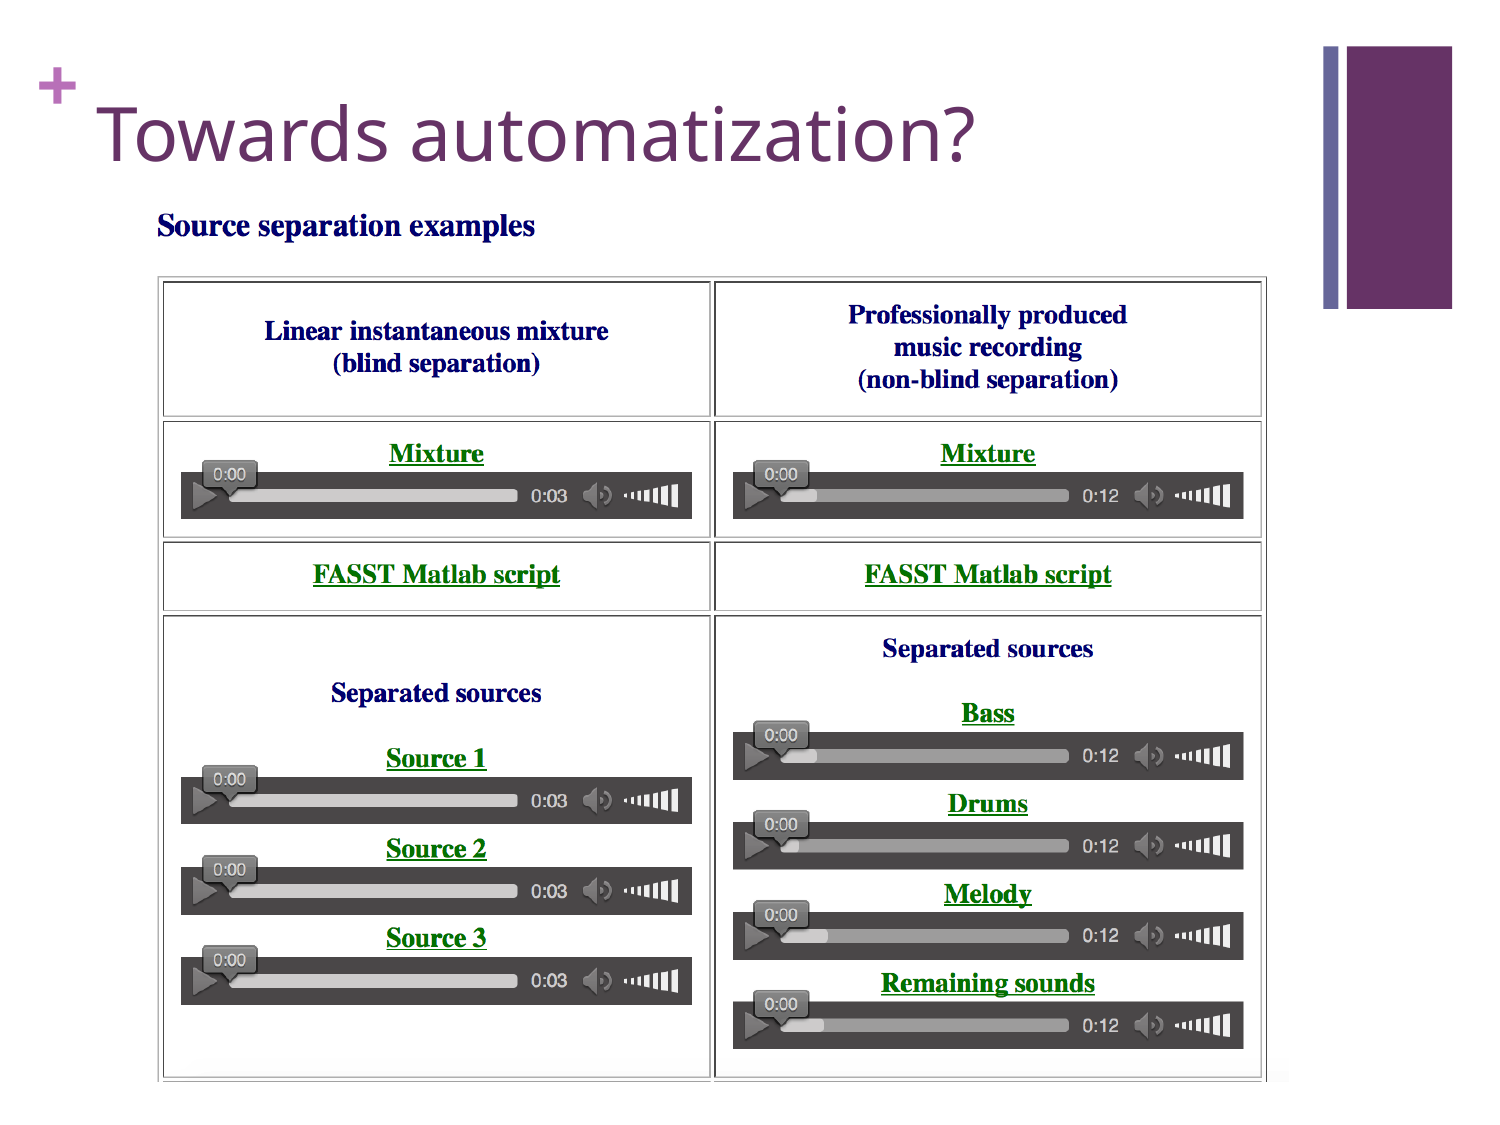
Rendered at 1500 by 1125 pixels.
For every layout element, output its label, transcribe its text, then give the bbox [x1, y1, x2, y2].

title Towards automatization? [81, 79, 1322, 263]
picture [151, 203, 1290, 1083]
